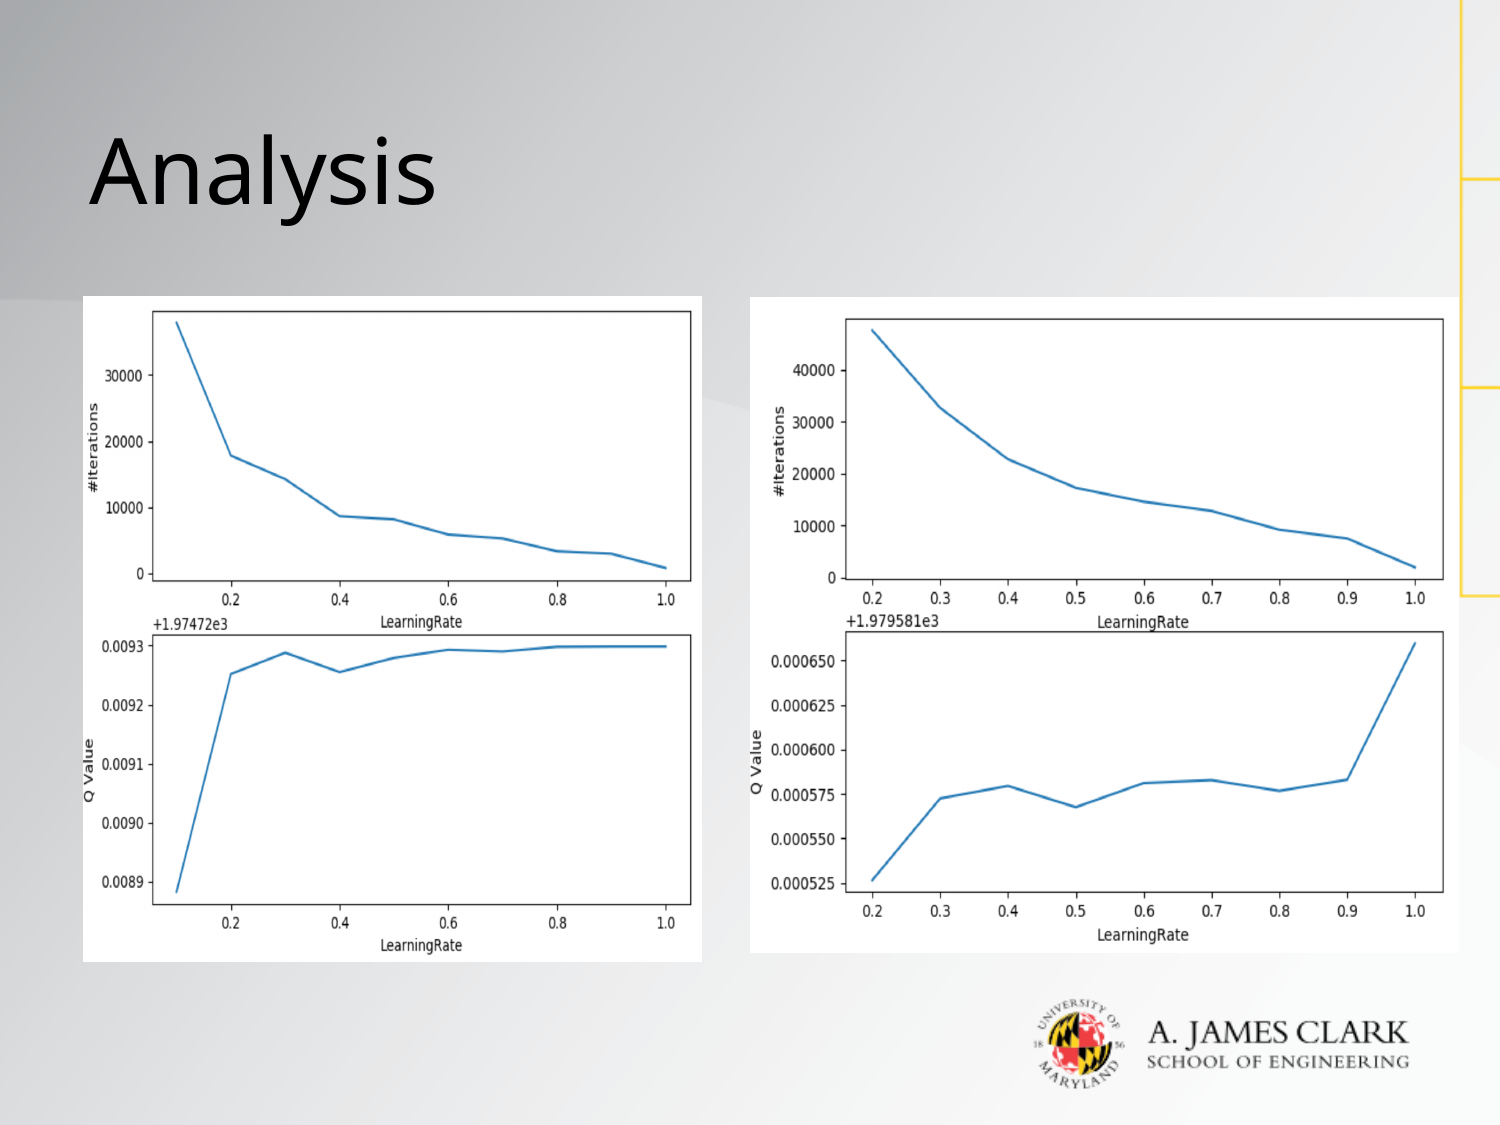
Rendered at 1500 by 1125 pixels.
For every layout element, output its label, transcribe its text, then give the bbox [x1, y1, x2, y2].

picture [83, 296, 702, 963]
picture [749, 297, 1460, 953]
text_box [153, 261, 1361, 985]
text_box Analysis [74, 45, 1406, 231]
